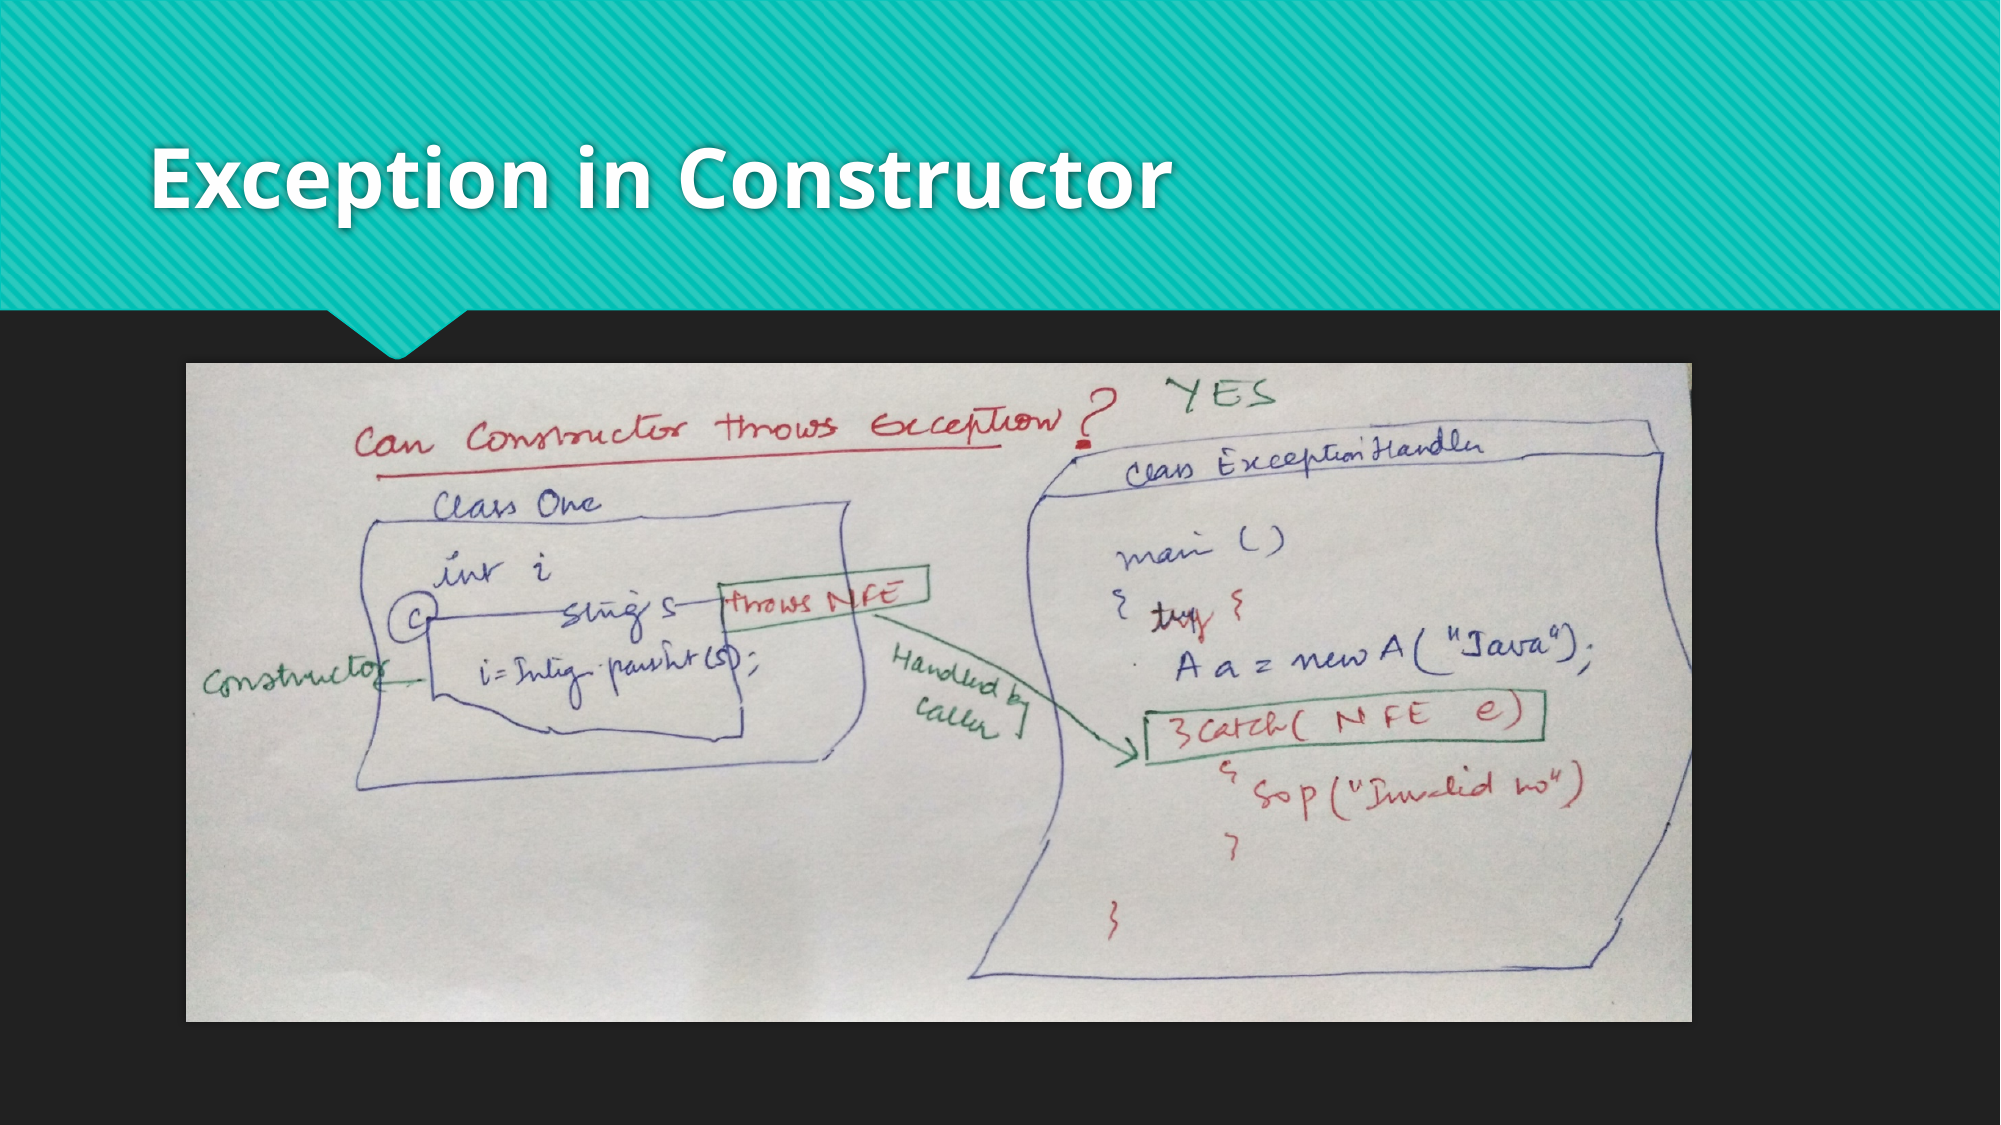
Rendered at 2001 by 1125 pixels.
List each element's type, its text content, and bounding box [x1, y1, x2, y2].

title Exception in Constructor [132, 73, 1868, 233]
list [185, 362, 1693, 1022]
